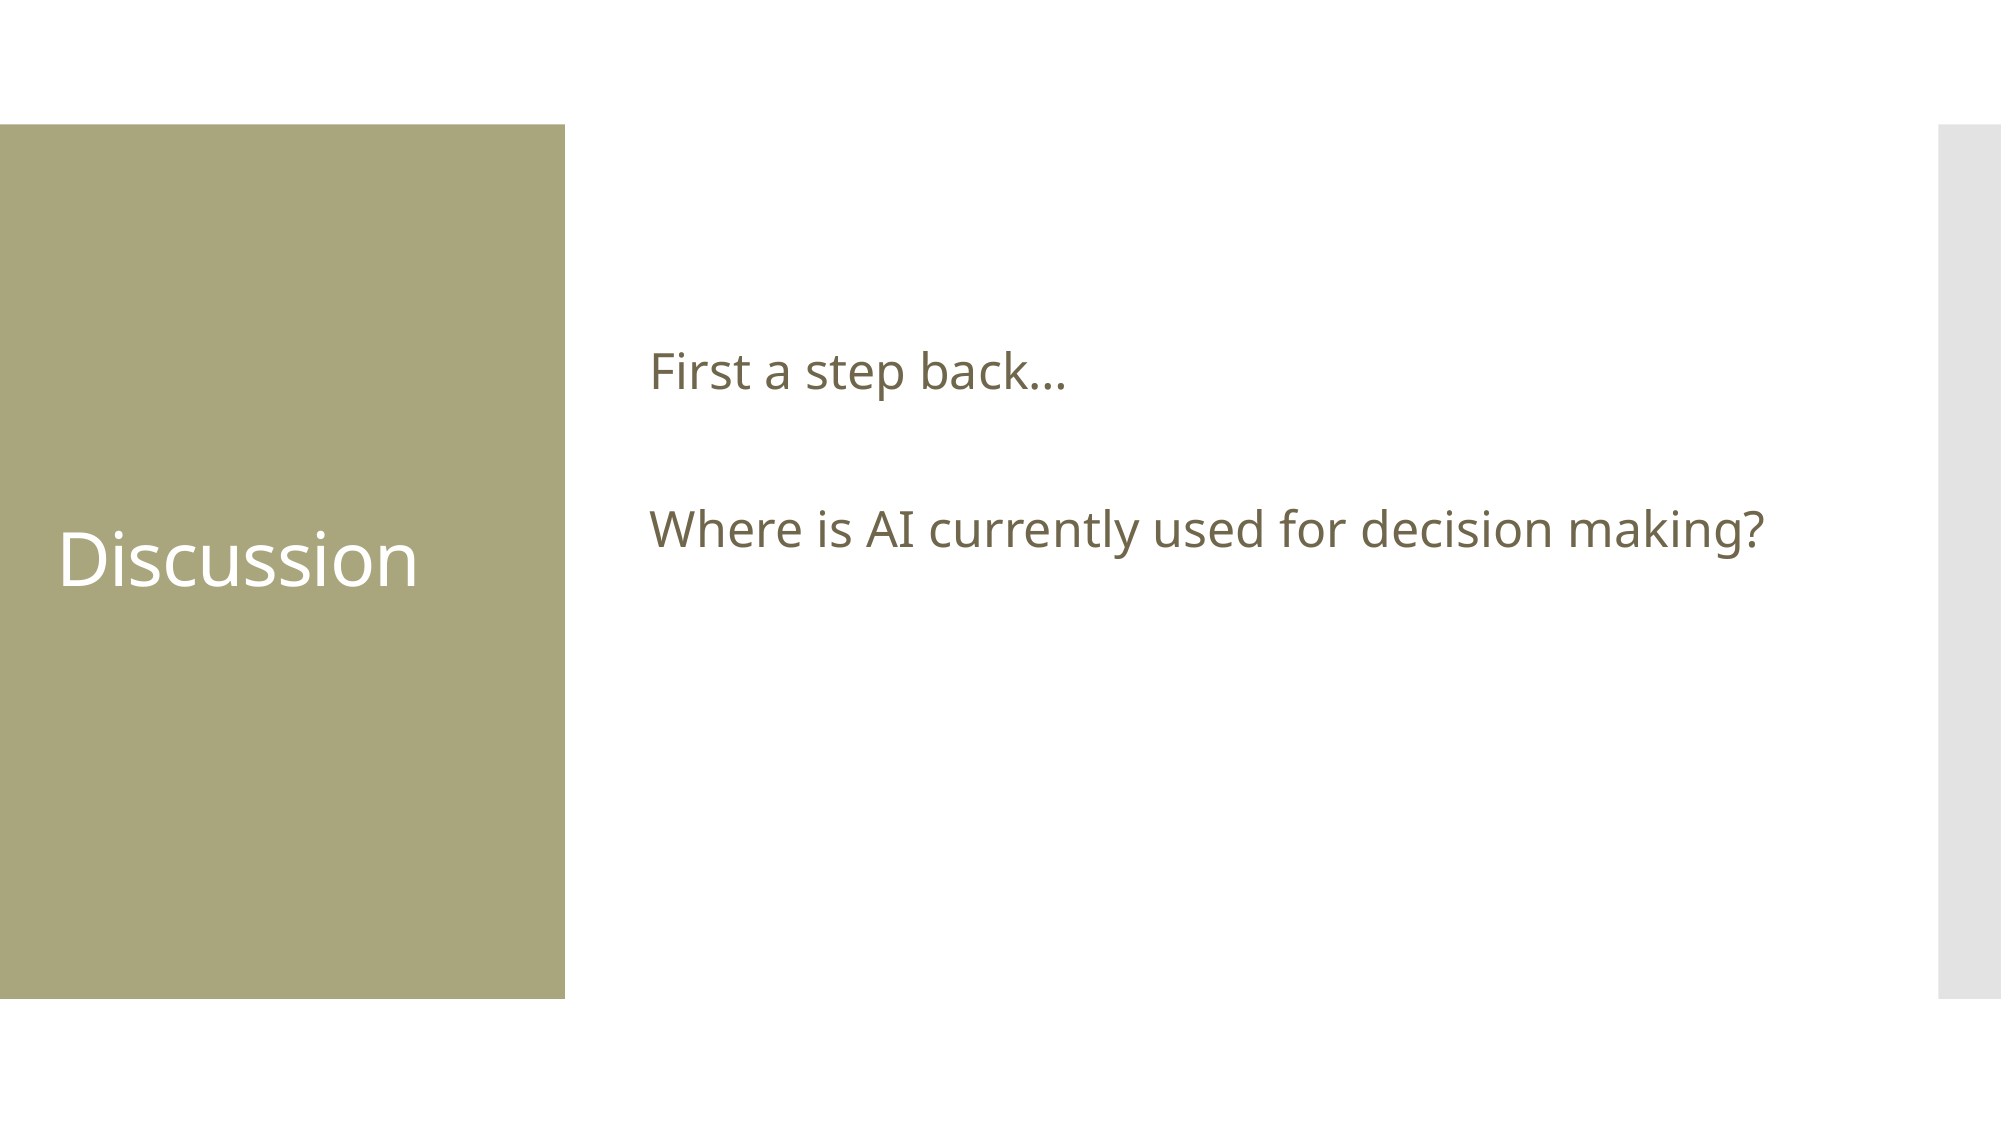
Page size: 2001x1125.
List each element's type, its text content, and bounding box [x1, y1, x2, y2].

list First a step back… Where is AI currently used for decision making? [634, 339, 1835, 630]
title Discussion [41, 184, 525, 940]
